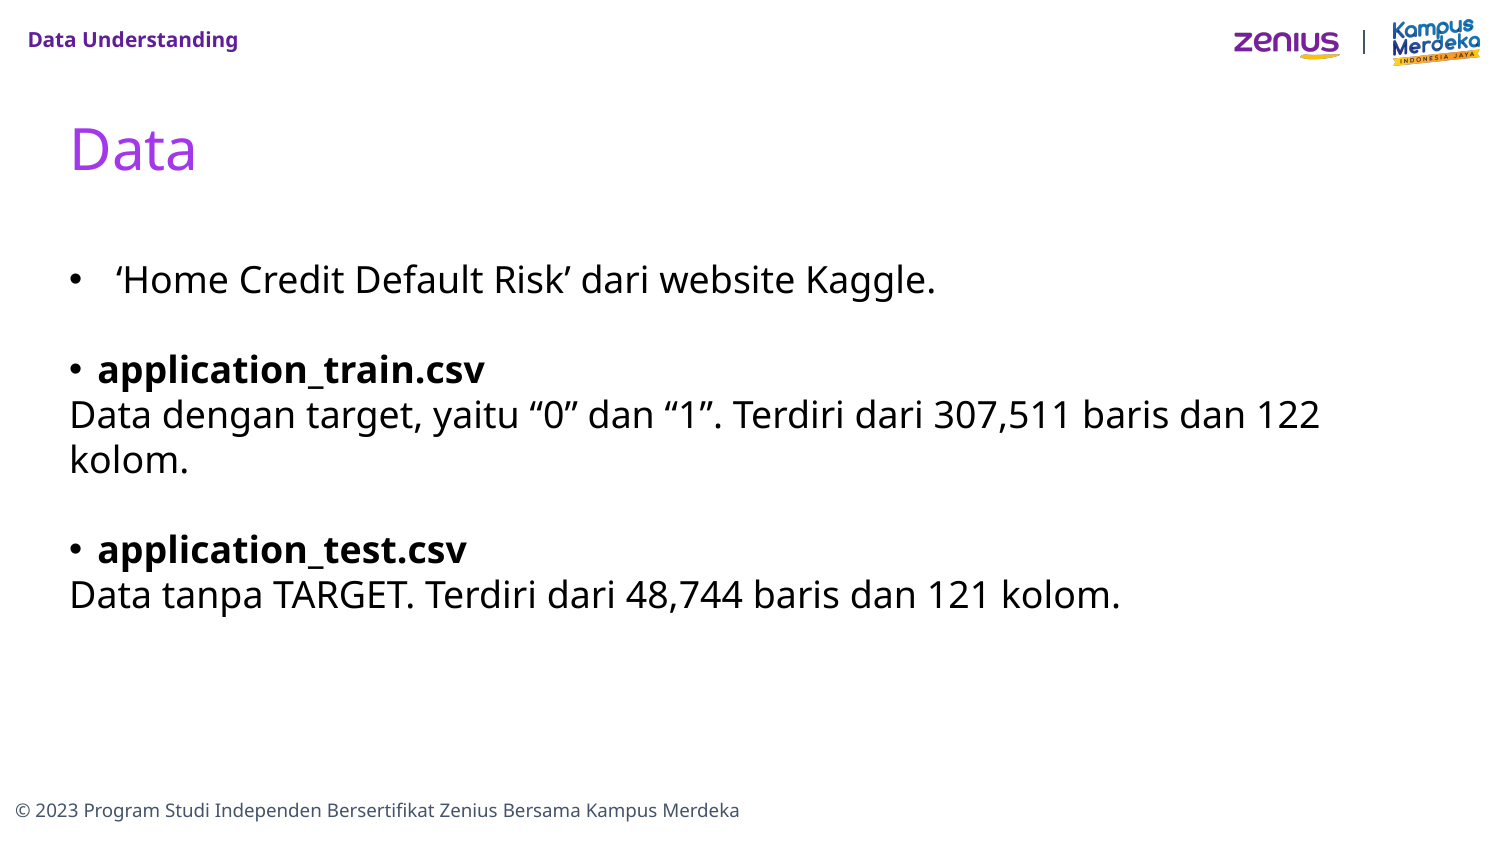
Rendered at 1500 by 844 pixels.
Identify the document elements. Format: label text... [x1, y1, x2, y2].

text_box © 2023 Program Studi Independen Bersertifikat Zenius Bersama Kampus Merdeka [0, 787, 1468, 833]
text_box Data Understanding [12, 14, 1011, 65]
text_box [1230, 15, 1480, 69]
title Data [54, 83, 1446, 219]
text_box ‘Home Credit Default Risk’ dari website Kaggle. application_train.csv Data dengan target, yaitu “0” dan “1”. Terdiri dari 307,511 baris dan 122 kolom. application_test.csv Data tanpa TARGET. Terdiri dari 48,744 baris dan 121 kolom. [54, 248, 1446, 669]
